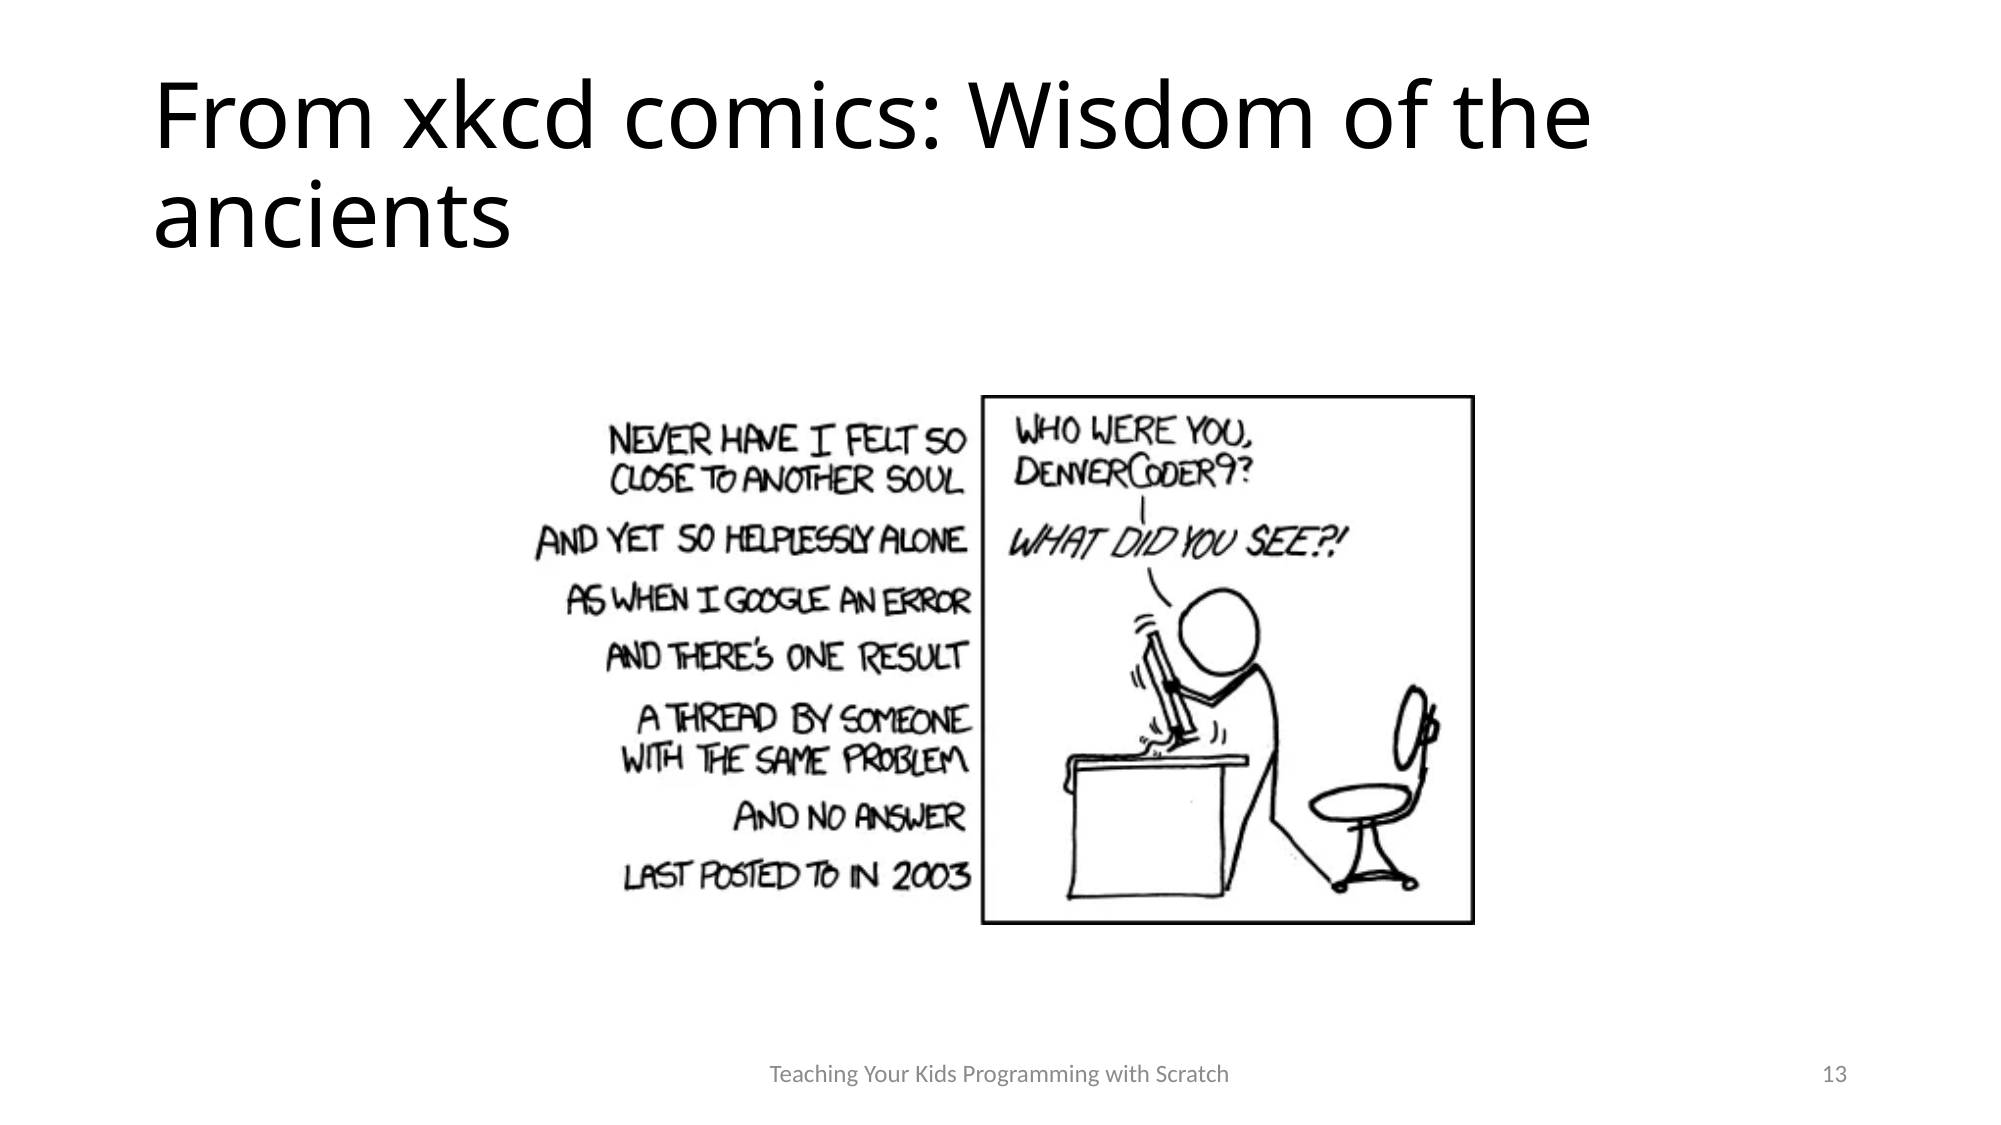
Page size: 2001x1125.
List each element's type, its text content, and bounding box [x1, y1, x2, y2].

slide_number 13 [1412, 1042, 1863, 1103]
picture [525, 395, 1475, 925]
title From xkcd comics: Wisdom of the ancients [137, 59, 1863, 278]
footer Teaching Your Kids Programming with Scratch [662, 1042, 1338, 1103]
